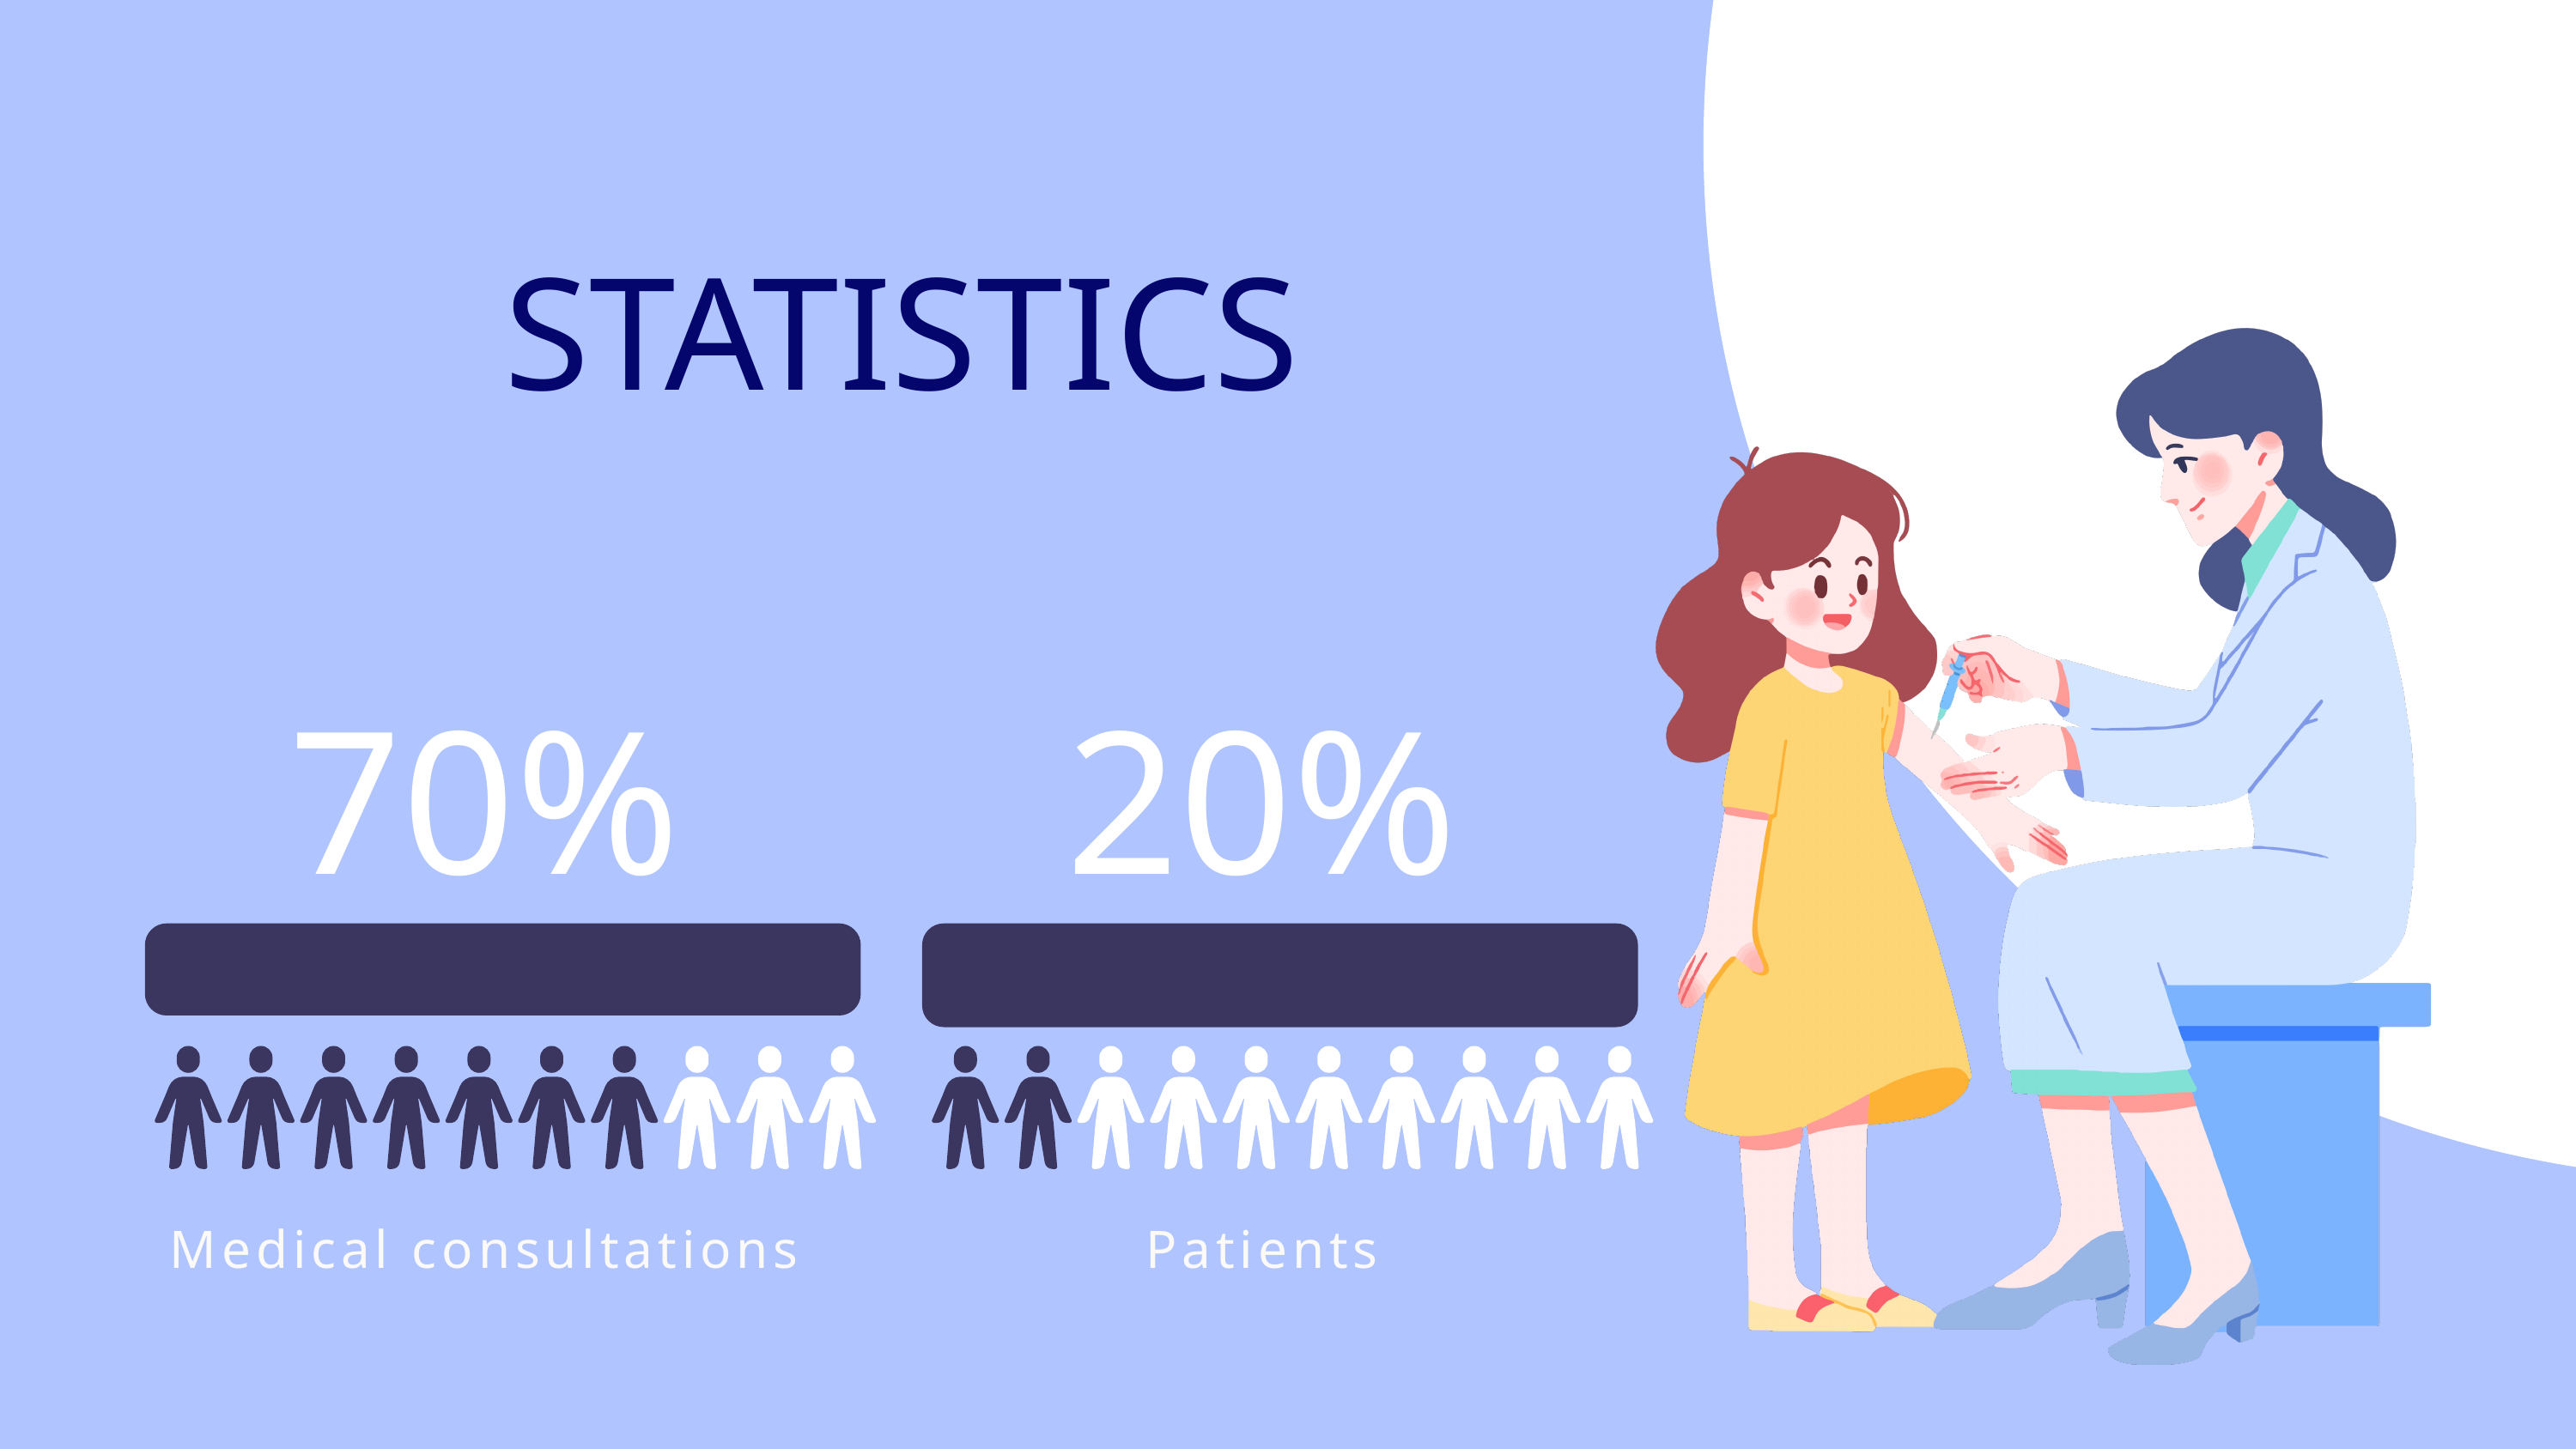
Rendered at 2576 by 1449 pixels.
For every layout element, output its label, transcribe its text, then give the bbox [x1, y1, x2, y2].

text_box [930, 1046, 1655, 1170]
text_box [144, 923, 861, 1016]
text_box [1698, 0, 2576, 1180]
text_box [153, 1046, 878, 1170]
text_box [1654, 326, 2432, 1365]
text_box 20% [931, 637, 1593, 915]
text_box STATISTICS [211, 203, 1594, 421]
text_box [921, 923, 1638, 1028]
text_box 70% [153, 637, 816, 915]
